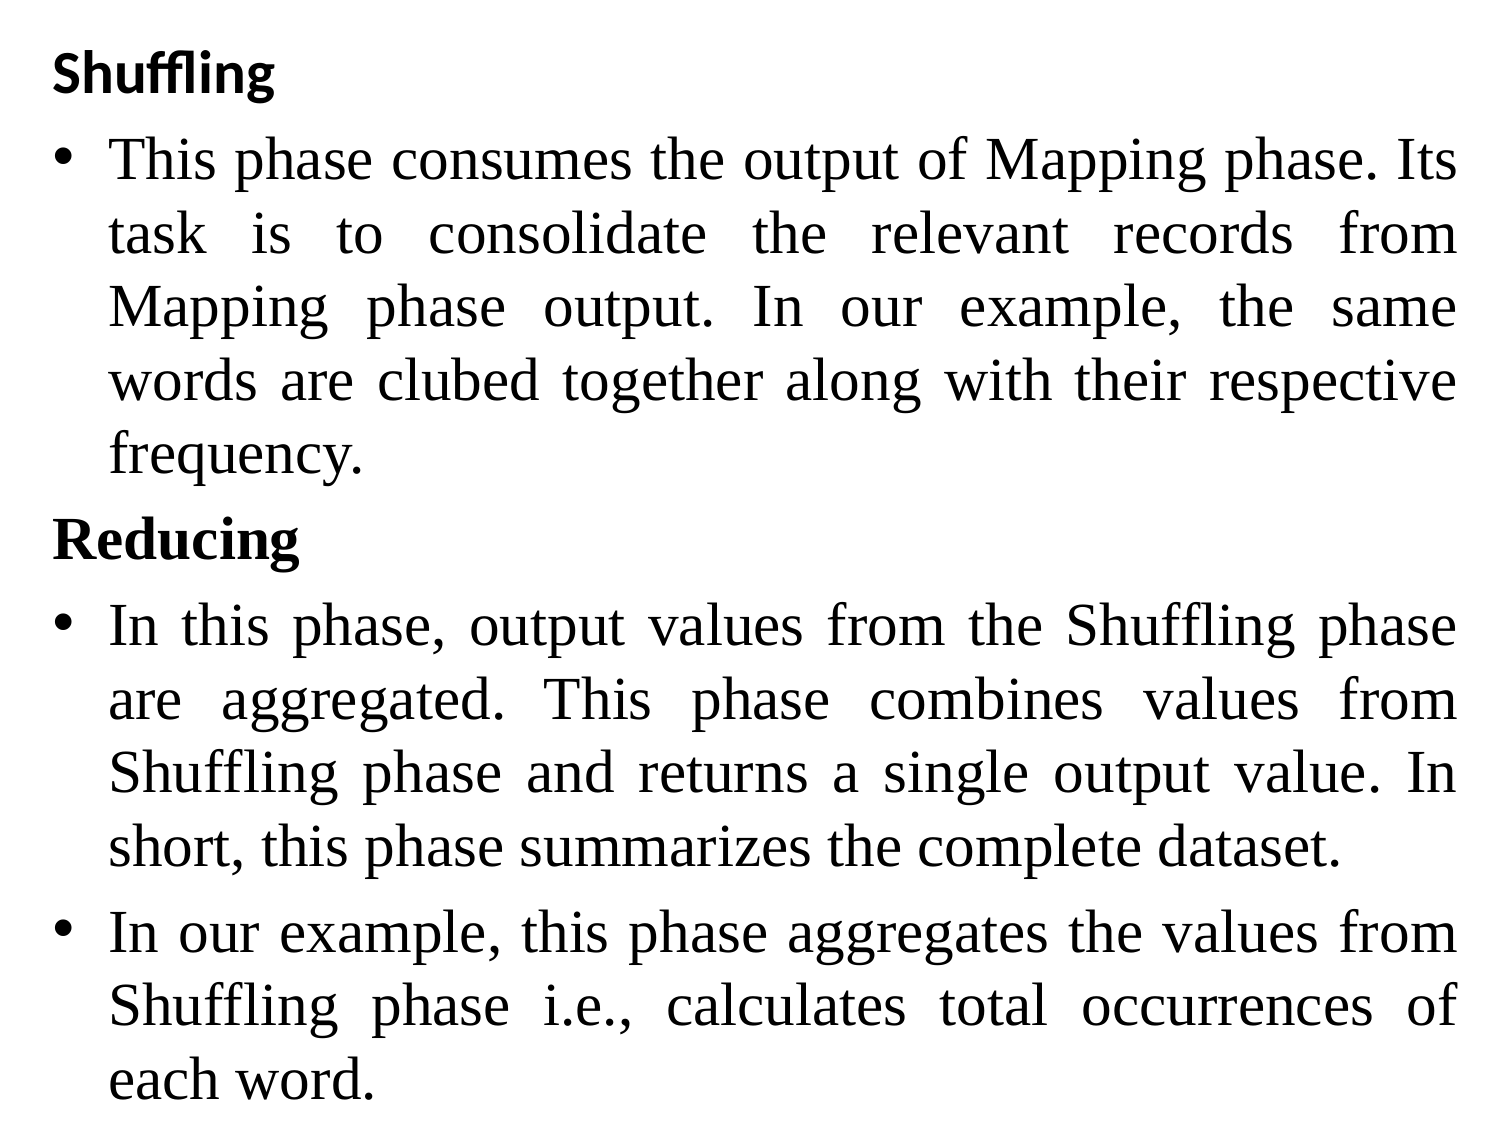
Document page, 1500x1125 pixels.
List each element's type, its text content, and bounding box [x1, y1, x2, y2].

list Shuffling This phase consumes the output of Mapping phase. Its task is to consolidate the relevant records from Mapping phase output. In our example, the same words are clubed together along with their respective frequency. Reducing In this phase, output values from the Shuffling phase are aggregated. This phase combines values from Shuffling phase and returns a single output value. In short, this phase summarizes the complete dataset. In our example, this phase aggregates the values from Shuffling phase i.e., calculates total occurrences of each word. [37, 24, 1475, 1125]
